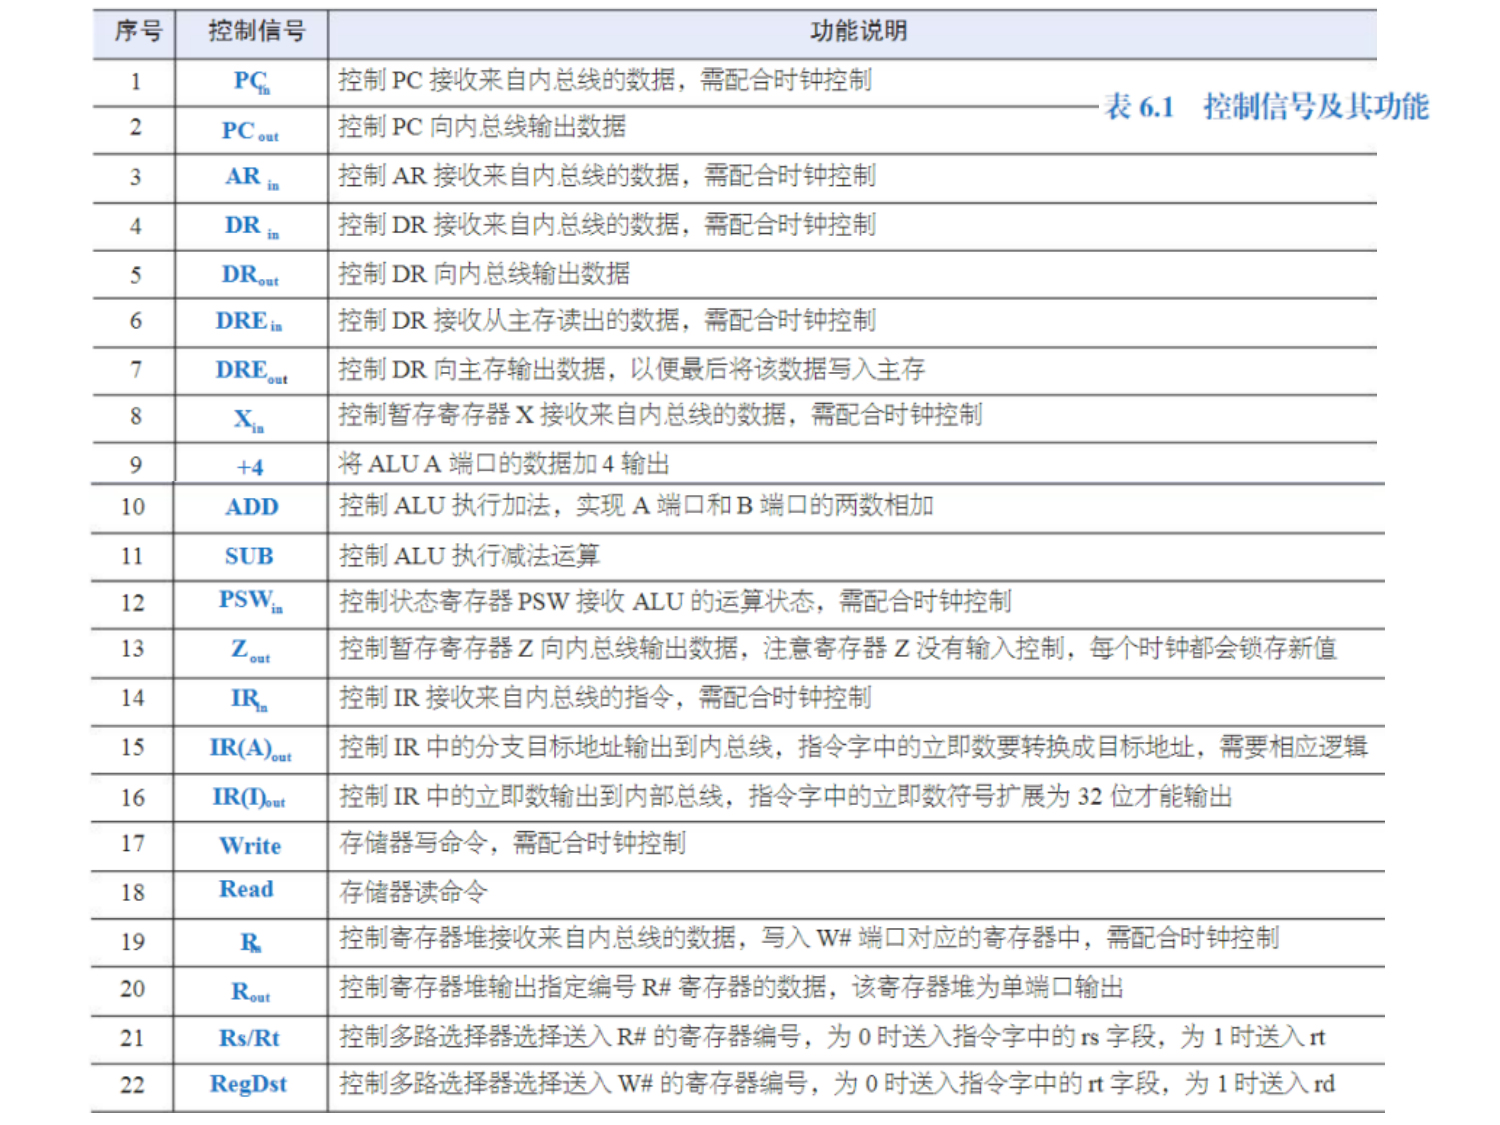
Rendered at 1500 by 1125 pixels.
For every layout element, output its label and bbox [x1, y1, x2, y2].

picture [87, 5, 1437, 1113]
